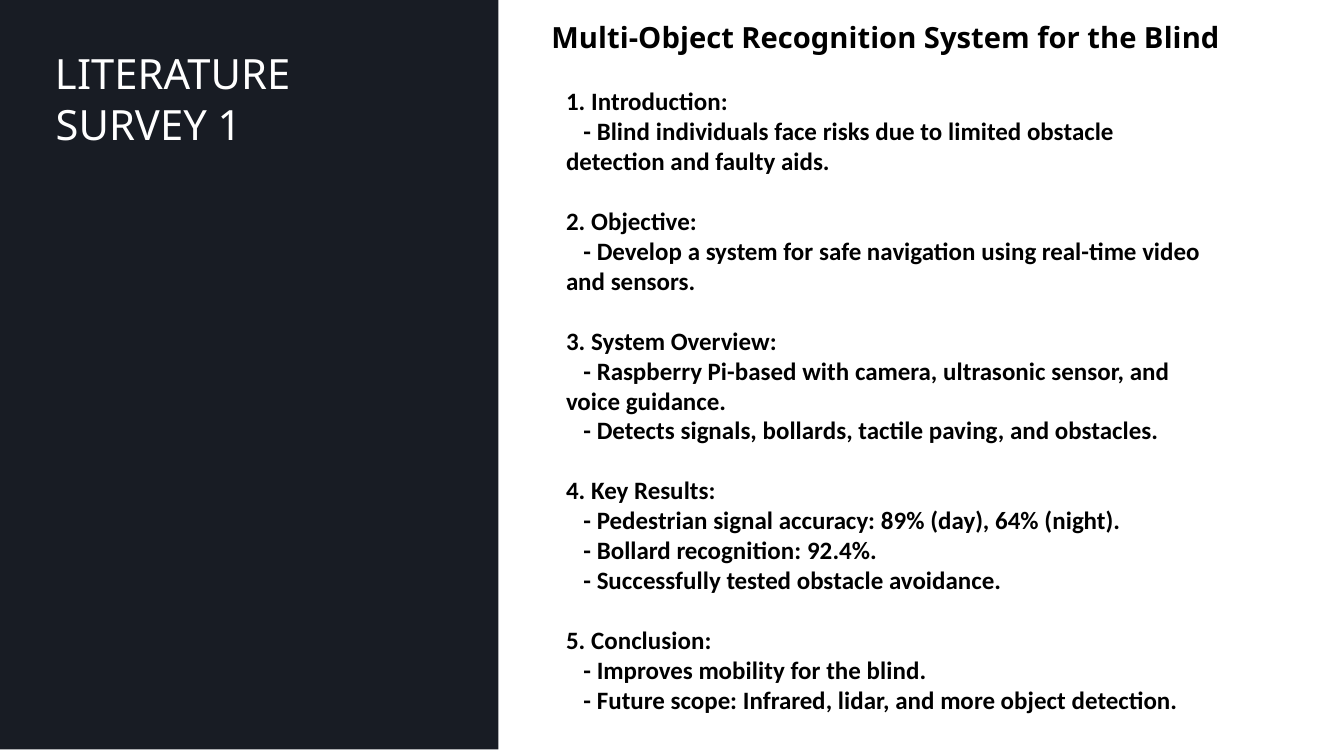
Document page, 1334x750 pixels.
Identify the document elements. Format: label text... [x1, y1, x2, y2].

text_box Multi-Object Recognition System for the Blind [529, 12, 1255, 63]
text_box 1. Introduction: - Blind individuals face risks due to limited obstacle detection and faulty aids. 2. Objective: - Develop a system for safe navigation using real-time video and sensors. 3. System Overview: - Raspberry Pi-based with camera, ultrasonic sensor, and voice guidance. - Detects signals, bollards, tactile paving, and obstacles. 4. Key Results: - Pedestrian signal accuracy: 89% (day), 64% (night). - Bollard recognition: 92.4%. - Successfully tested obstacle avoidance. 5. Conclusion: - Improves mobility for the blind. - Future scope: Infrared, lidar, and more object detection. [551, 78, 1219, 750]
title LITERATURE SURVEY 1 [52, 46, 404, 174]
text_box [0, 0, 499, 750]
